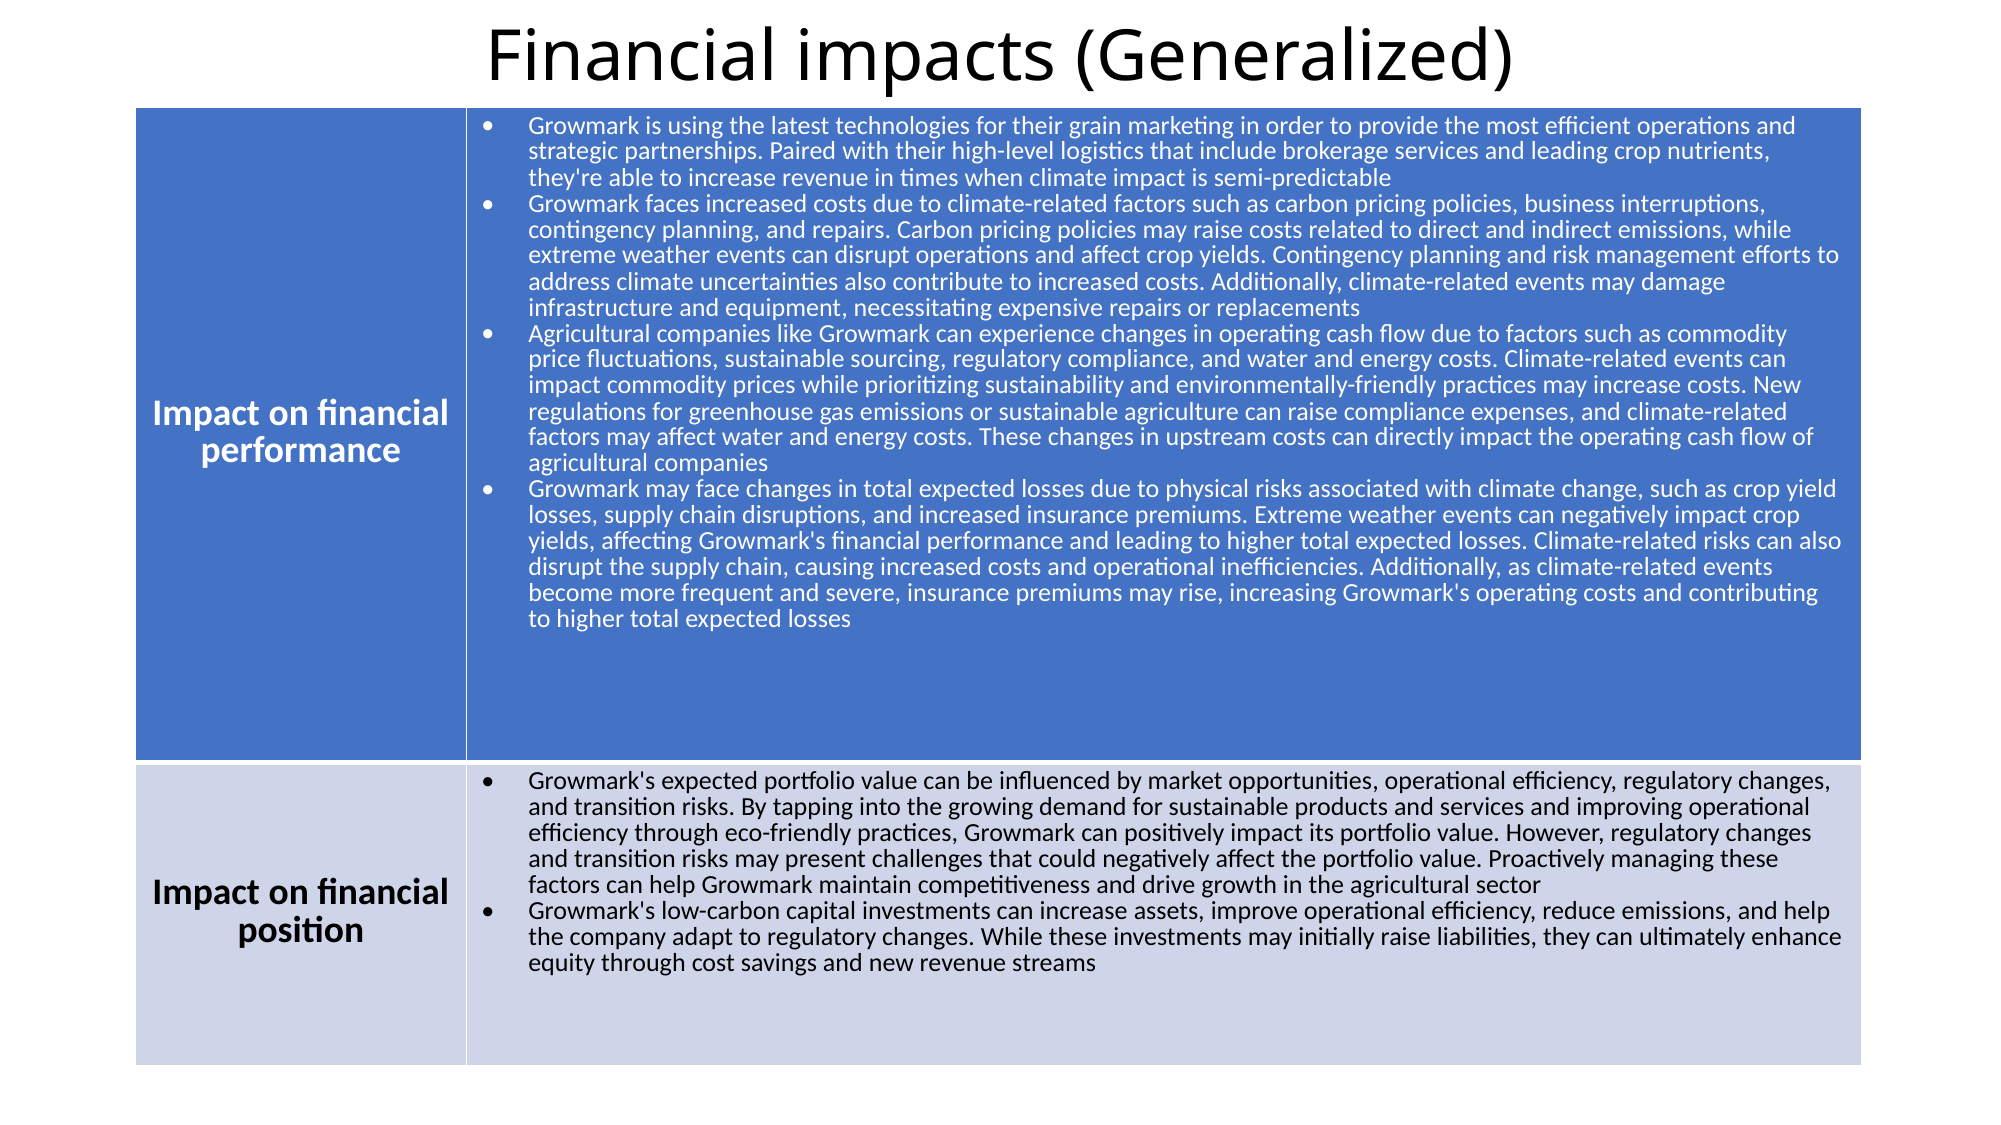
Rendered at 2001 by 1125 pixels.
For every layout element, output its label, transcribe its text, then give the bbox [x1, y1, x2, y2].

table_header Impact on financial performance [136, 108, 466, 760]
title Financial impacts (Generalized) [137, 11, 1863, 104]
table_cell Growmark's expected portfolio value can be influenced by market opportunities, operational efficiency, regulatory changes, and transition risks. By tapping into the growing demand for sustainable products and services and improving operational efficiency through eco-friendly practices, Growmark can positively impact its portfolio value. However, regulatory changes and transition risks may present challenges that could negatively affect the portfolio value. Proactively managing these factors can help Growmark maintain competitiveness and drive growth in the agricultural sector Growmark's low-carbon capital investments can increase assets, improve operational efficiency, reduce emissions, and help the company adapt to regulatory changes. While these investments may initially raise liabilities, they can ultimately enhance equity through cost savings and new revenue streams [467, 765, 1861, 1065]
table_header Growmark is using the latest technologies for their grain marketing in order to provide the most efficient operations and strategic partnerships. Paired with their high-level logistics that include brokerage services and leading crop nutrients, they're able to increase revenue in times when climate impact is semi-predictable Growmark faces increased costs due to climate-related factors such as carbon pricing policies, business interruptions, contingency planning, and repairs. Carbon pricing policies may raise costs related to direct and indirect emissions, while extreme weather events can disrupt operations and affect crop yields. Contingency planning and risk management efforts to address climate uncertainties also contribute to increased costs. Additionally, climate-related events may damage infrastructure and equipment, necessitating expensive repairs or replacements Agricultural companies like Growmark can experience changes in operating cash flow due to factors such as commodity price fluctuations, sustainable sourcing, regulatory compliance, and water and energy costs. Climate-related events can impact commodity prices while prioritizing sustainability and environmentally-friendly practices may increase costs. New regulations for greenhouse gas emissions or sustainable agriculture can raise compliance expenses, and climate-related factors may affect water and energy costs. These changes in upstream costs can directly impact the operating cash flow of agricultural companies Growmark may face changes in total expected losses due to physical risks associated with climate change, such as crop yield losses, supply chain disruptions, and increased insurance premiums. Extreme weather events can negatively impact crop yields, affecting Growmark's financial performance and leading to higher total expected losses. Climate-related risks can also disrupt the supply chain, causing increased costs and operational inefficiencies. Additionally, as climate-related events become more frequent and severe, insurance premiums may rise, increasing Growmark's operating costs and contributing to higher total expected losses [467, 108, 1861, 760]
table_cell Impact on financial position [136, 765, 466, 1065]
